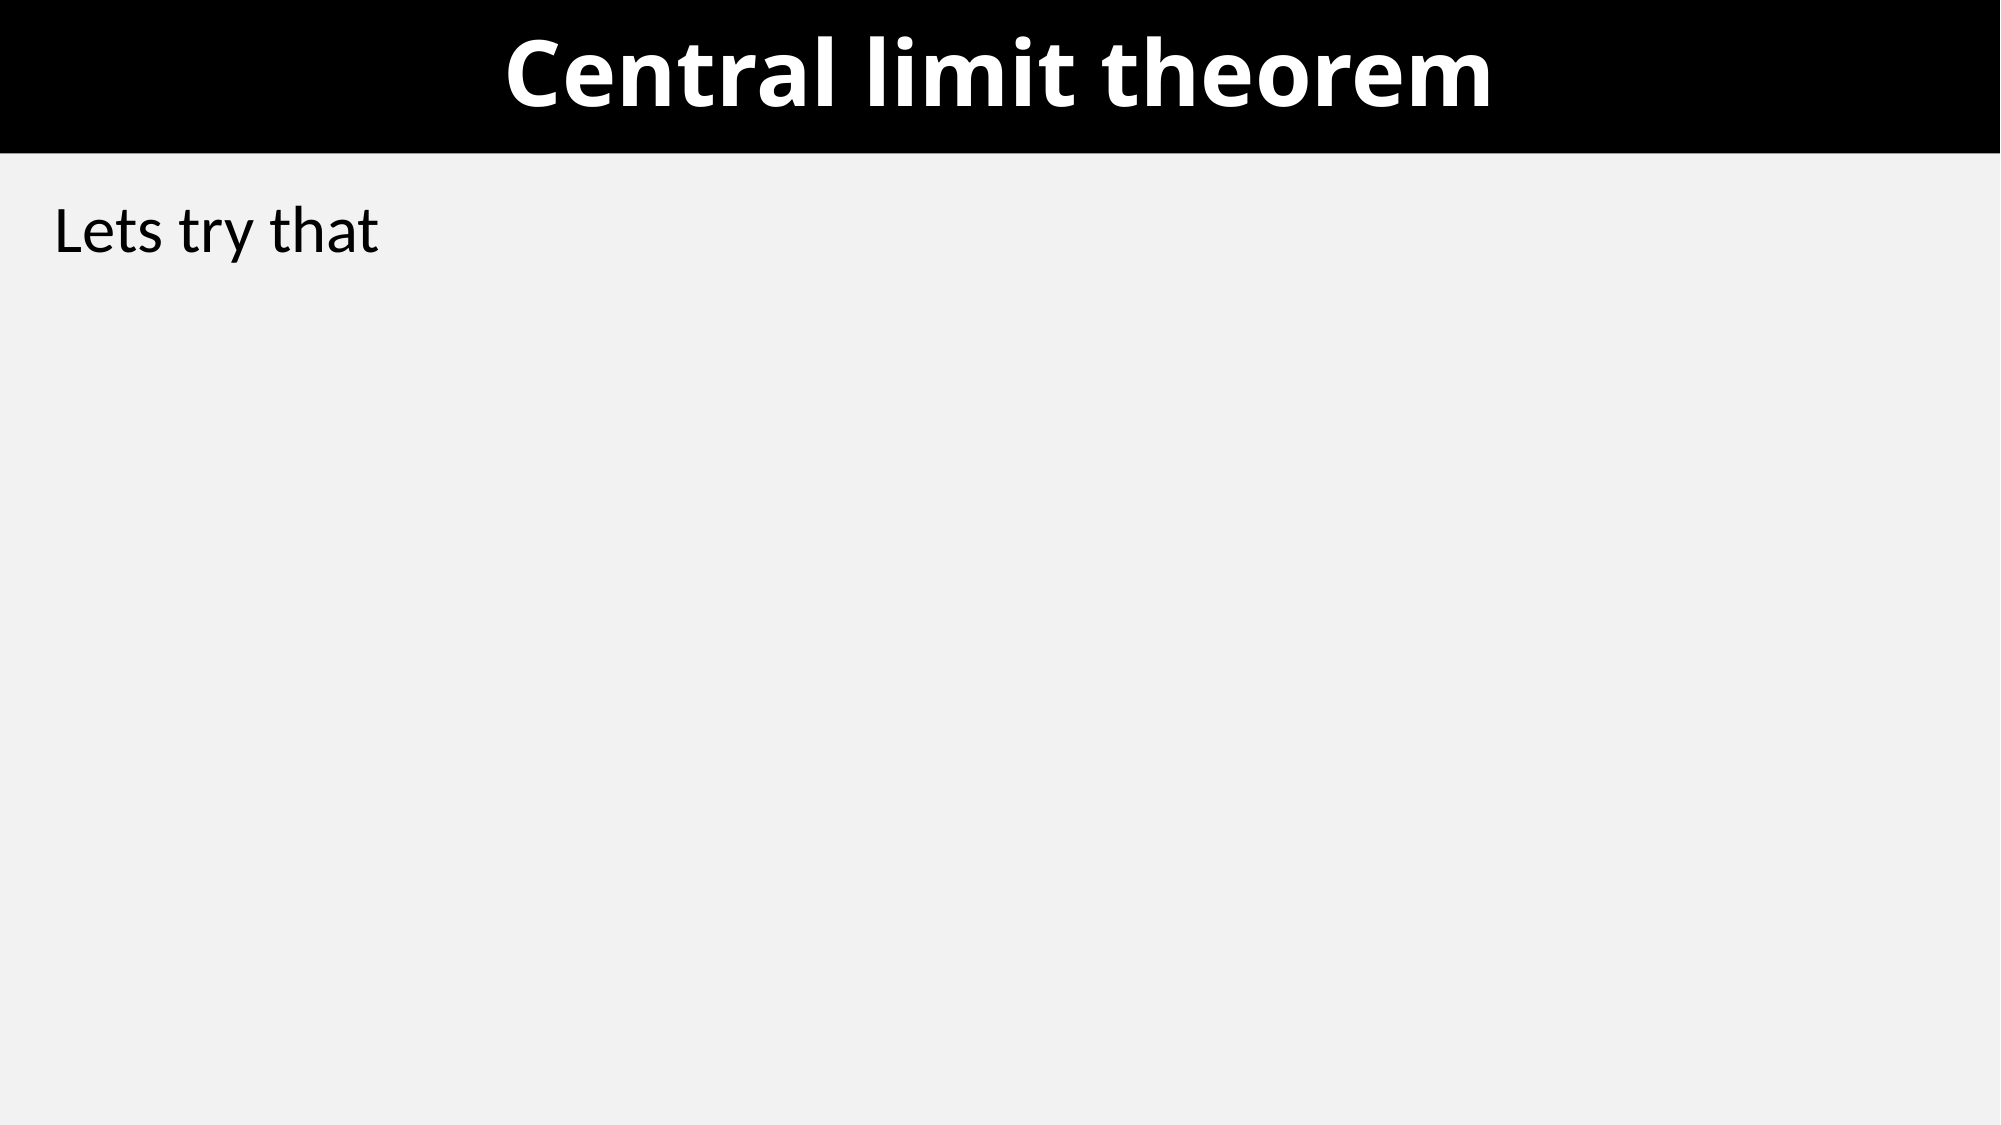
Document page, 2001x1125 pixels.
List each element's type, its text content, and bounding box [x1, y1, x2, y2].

title Central limit theorem [0, 0, 2000, 154]
text_box Lets try that [39, 178, 1930, 273]
